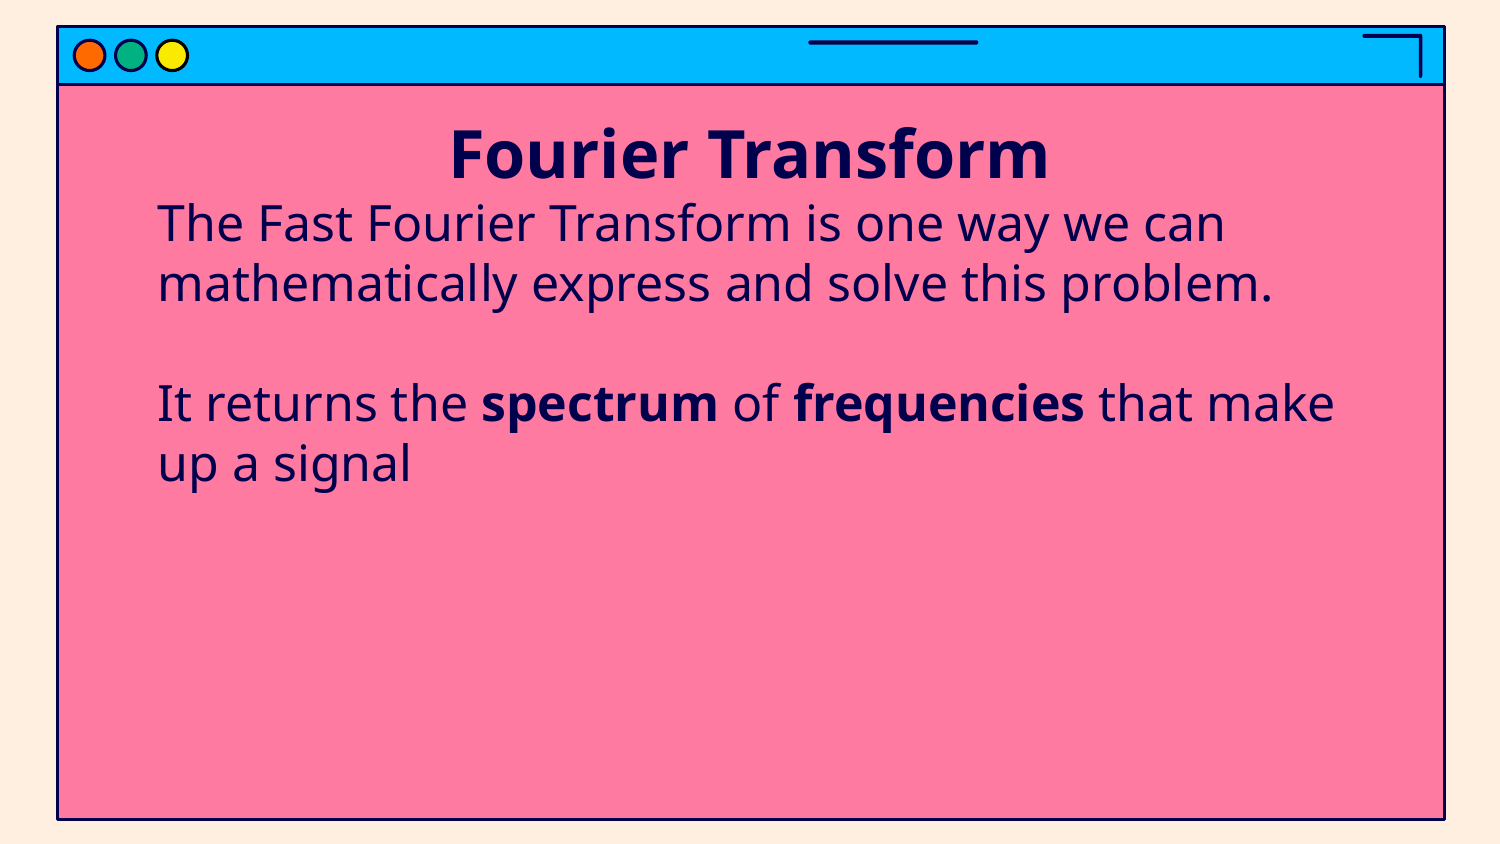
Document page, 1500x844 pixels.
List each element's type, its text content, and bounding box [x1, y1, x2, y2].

title Fourier Transform [116, 96, 1383, 191]
text_box The Fast Fourier Transform is one way we can mathematically express and solve this problem. It returns the spectrum of frequencies that make up a signal [142, 176, 1358, 703]
